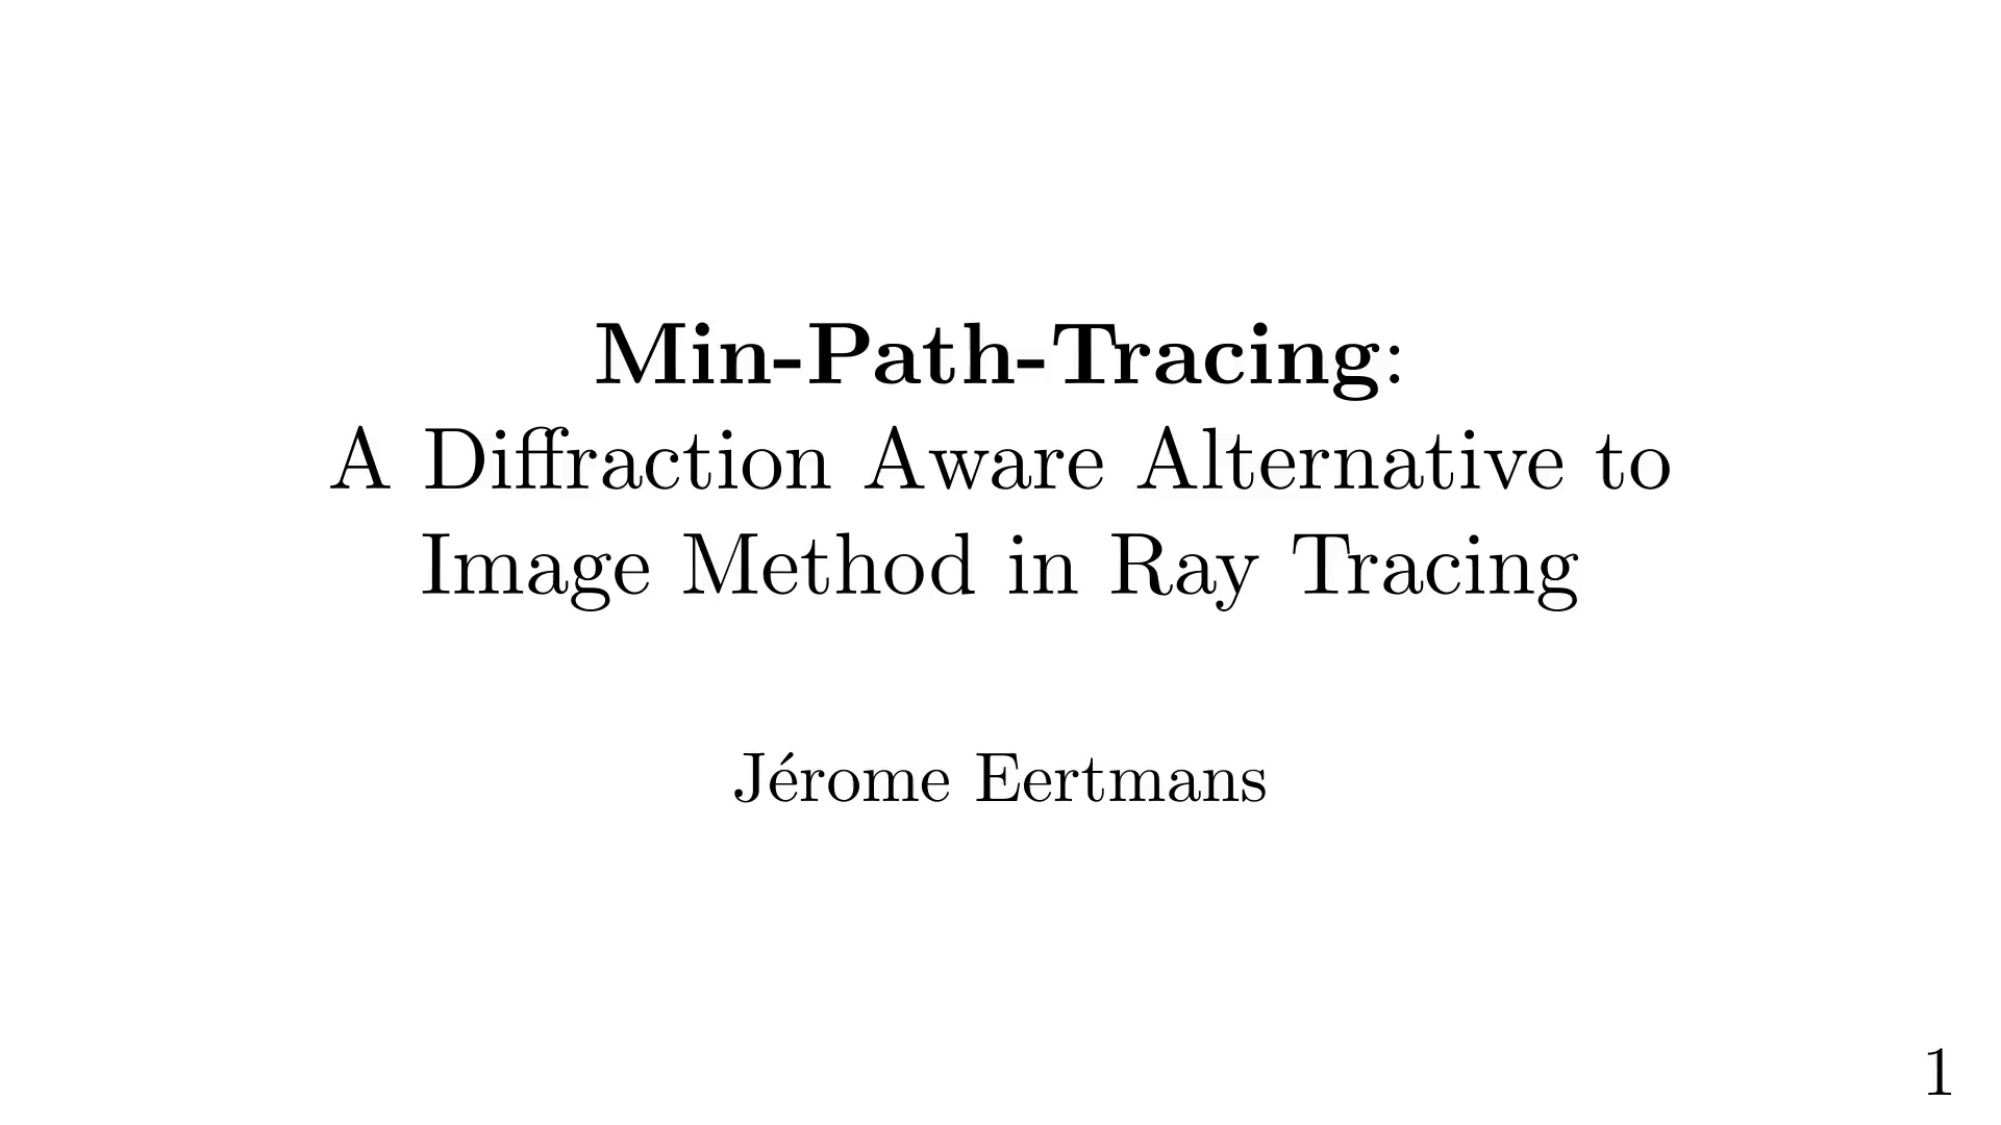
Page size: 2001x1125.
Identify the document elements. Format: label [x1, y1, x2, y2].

text_box [0, 0, 2000, 1125]
